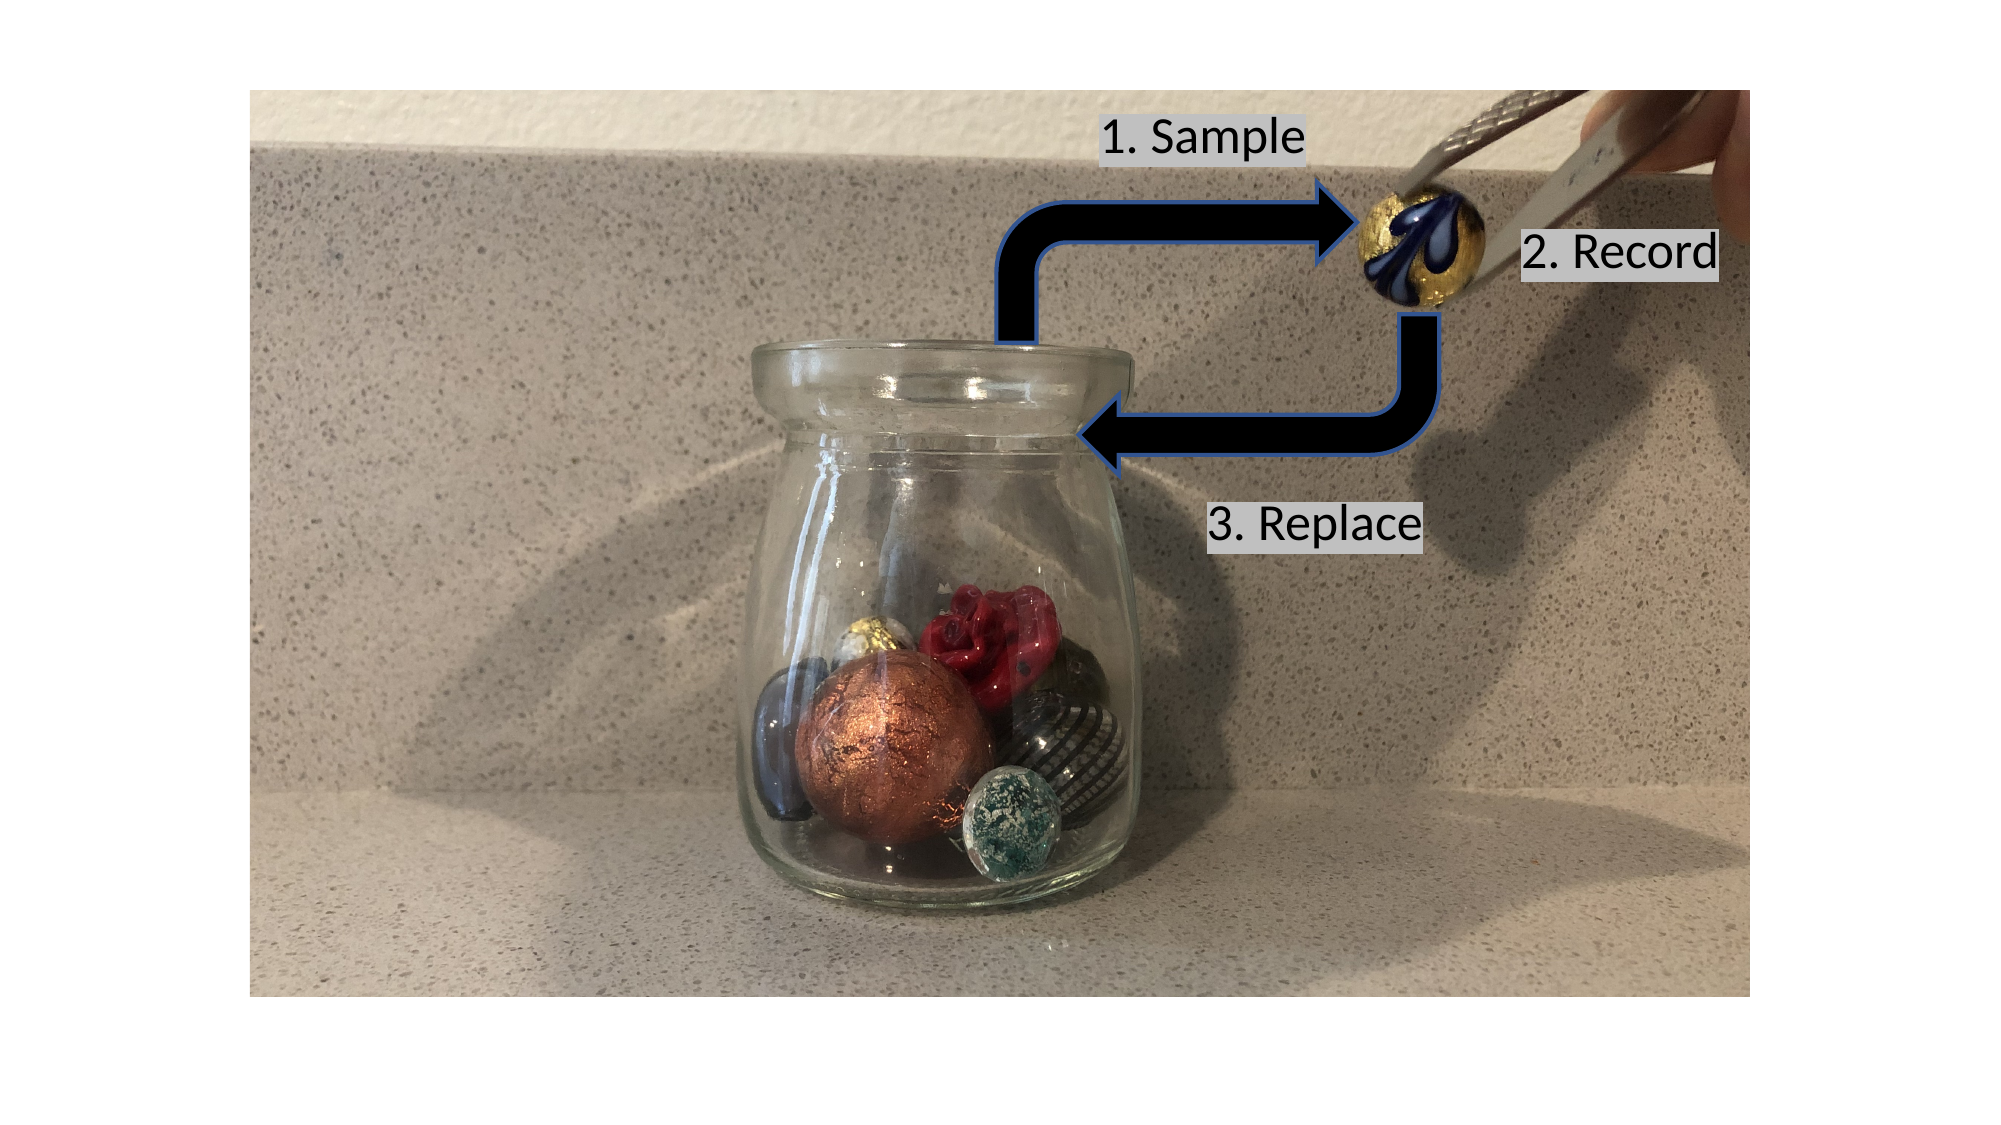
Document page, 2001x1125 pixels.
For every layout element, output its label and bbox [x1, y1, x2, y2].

text_box [249, 90, 1751, 997]
